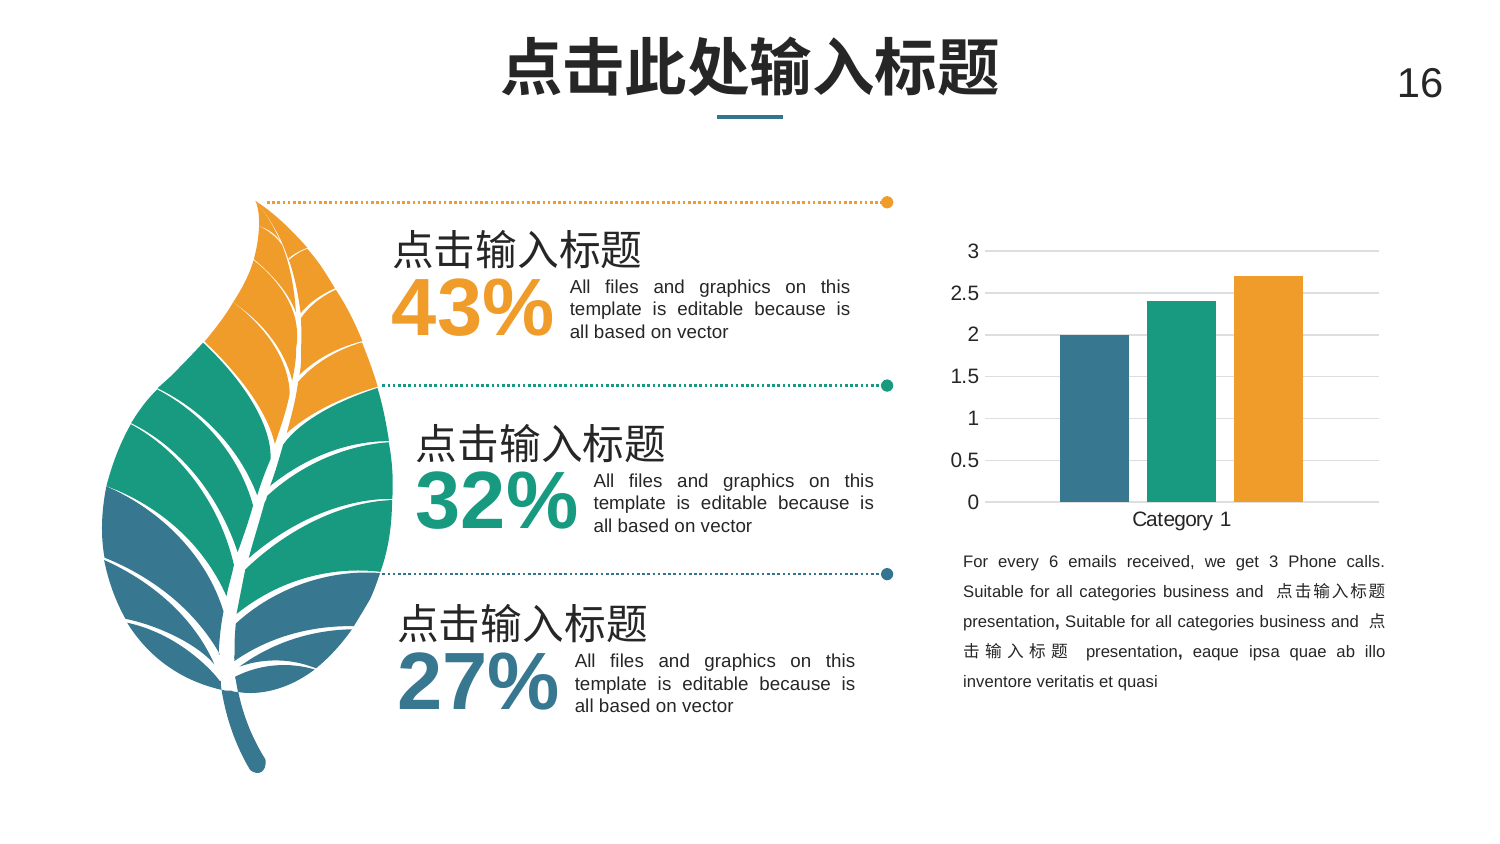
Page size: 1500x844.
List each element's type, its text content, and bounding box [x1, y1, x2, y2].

text_box 点击输入标题 [395, 217, 655, 268]
text_box 32% [404, 442, 590, 551]
text_box All files and graphics on this template is editable because is all based on vector [572, 643, 867, 723]
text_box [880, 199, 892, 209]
text_box 点击输入标题 [404, 411, 678, 462]
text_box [90, 203, 391, 773]
text_box 43% [395, 248, 567, 357]
chart [941, 233, 1388, 539]
text_box 27% [395, 622, 572, 732]
slide_number 16 [1385, 50, 1465, 96]
text_box All files and graphics on this template is editable because is all based on vector [567, 268, 862, 348]
text_box For every 6 emails received, we get 3 Phone calls. Suitable for all categories business and 点击输入标题 presentation, Suitable for all categories business and 点击输入标题 presentation, eaque ipsa quae ab illo inventore veritatis et quasi [951, 535, 1397, 726]
text_box All files and graphics on this template is editable because is all based on vector [590, 462, 886, 542]
text_box 点击输入标题 [395, 592, 660, 643]
title 点击此处输入标题 [103, 22, 1397, 128]
